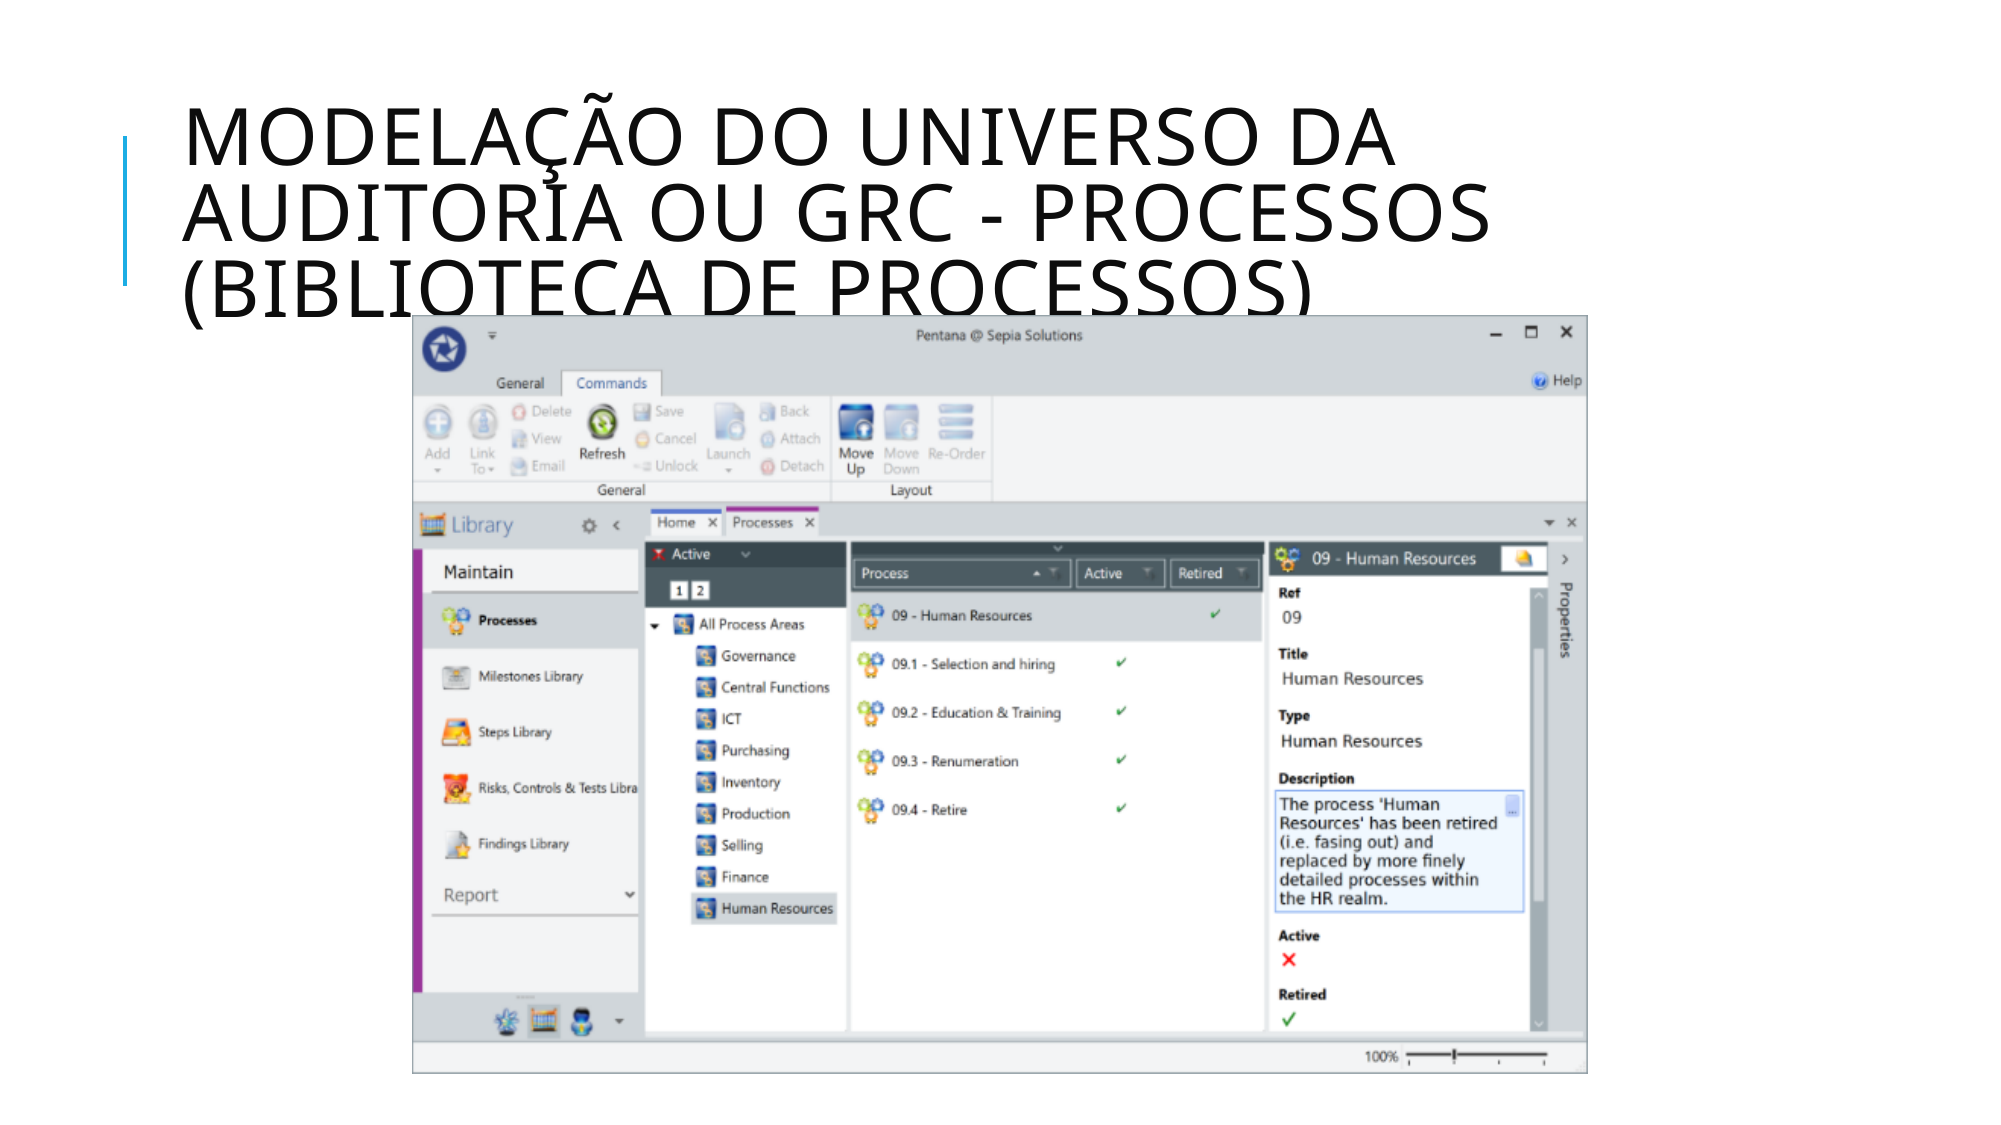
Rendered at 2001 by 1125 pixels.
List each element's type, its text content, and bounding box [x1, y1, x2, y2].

title Modelação do universo da auditoria ou GRC - Processos (biblioteca de processos) [168, 96, 1763, 342]
picture [411, 315, 1589, 1075]
